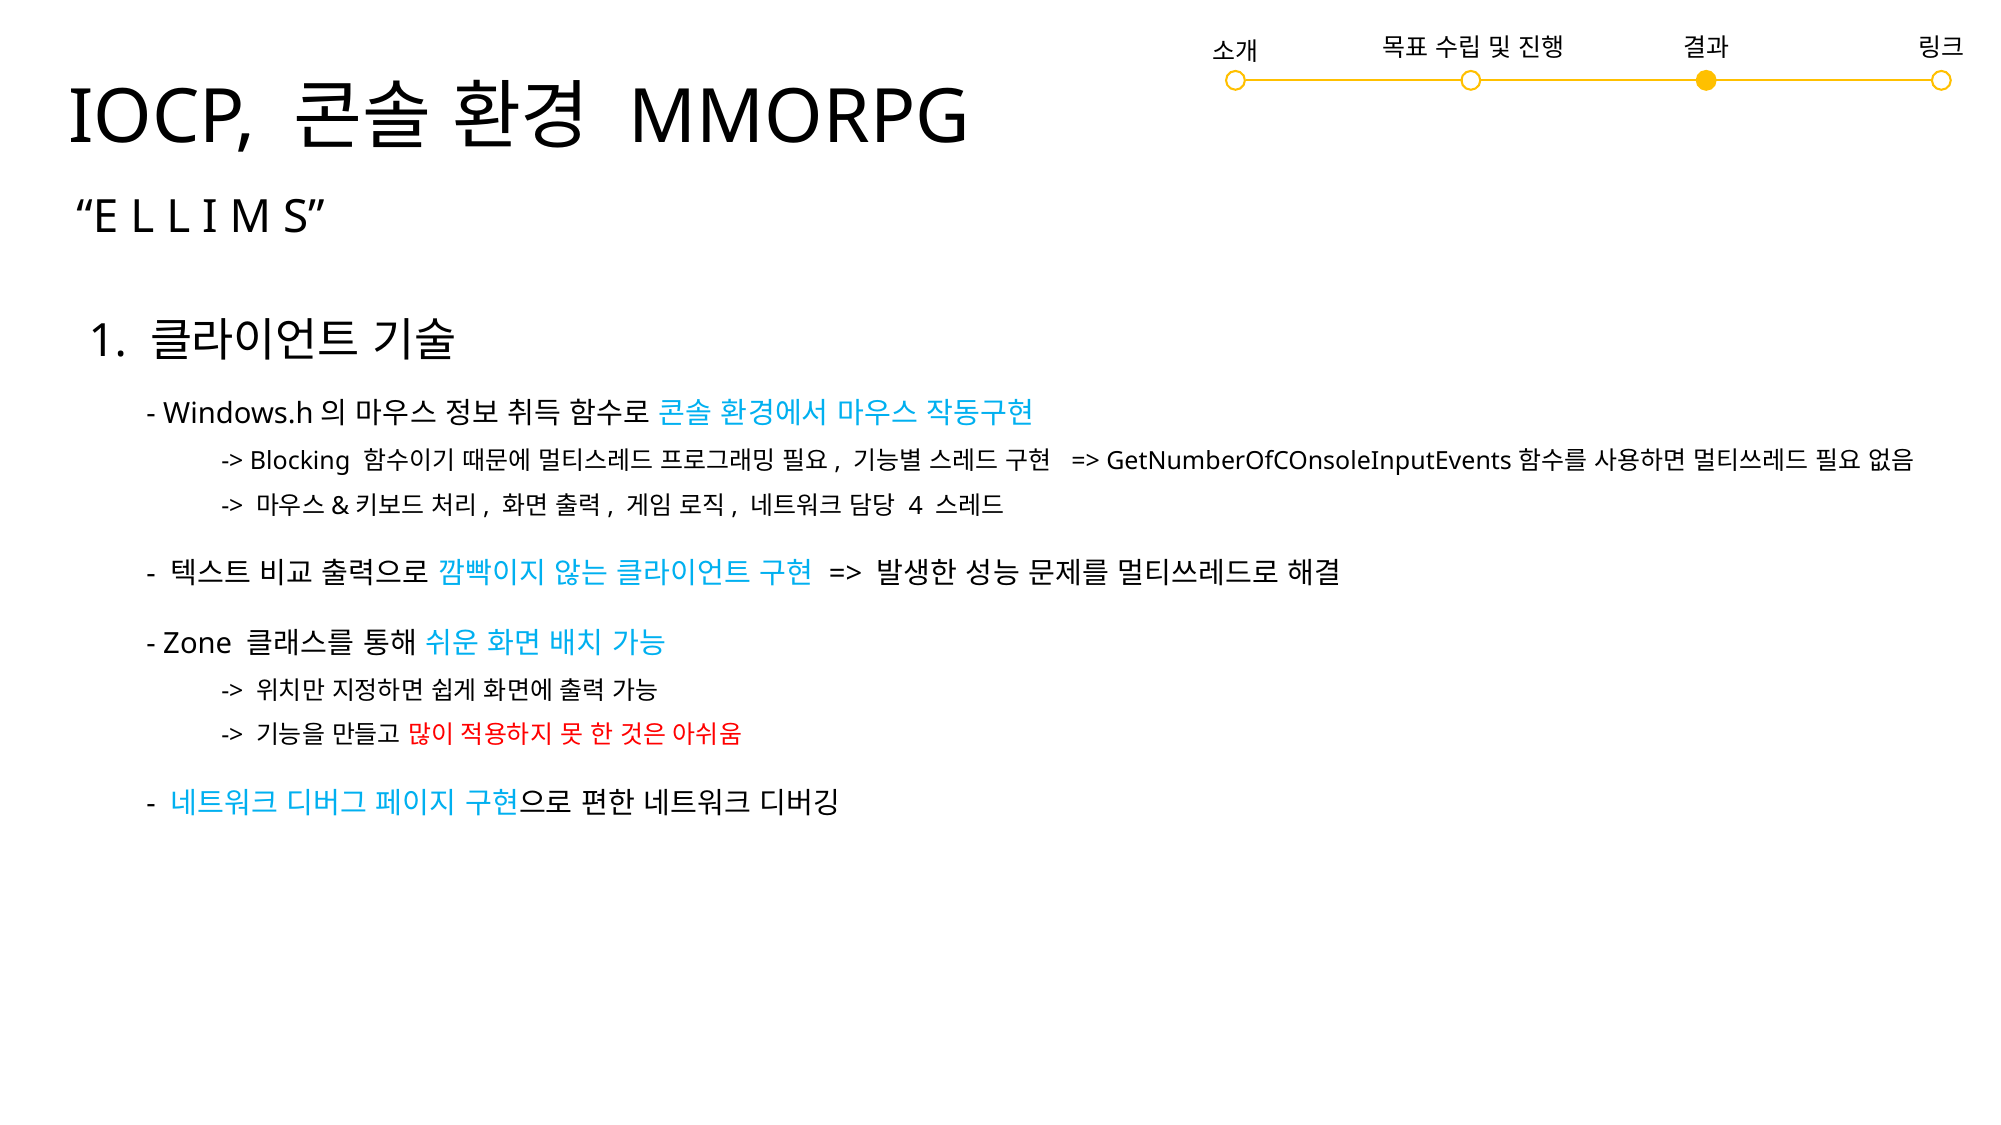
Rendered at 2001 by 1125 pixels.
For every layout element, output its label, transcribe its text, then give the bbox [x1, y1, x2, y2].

text_box 1. 클라이언트 기술 [73, 275, 472, 373]
text_box 결과 [1668, 23, 1745, 69]
text_box [1460, 69, 1482, 91]
text_box [1931, 69, 1952, 91]
text_box 링크 [1903, 23, 1980, 69]
text_box [1695, 69, 1717, 91]
text_box “E L L I M S” [61, 179, 340, 249]
text_box 목표 수립 및 진행 [1367, 24, 1580, 69]
text_box [1224, 74, 1246, 91]
title IOCP, 콘솔 환경 MMORPG [53, 9, 1246, 228]
text_box 소개 [1197, 28, 1274, 74]
text_box - Windows.h의 마우스 정보 취득 함수로 콘솔 환경에서 마우스 작동구현 -> Blocking 함수이기 때문에 멀티스레드 프로그래밍 필요, 기능별 스레드 구현 => GetNumberOfCOnsoleInputEvents함수를 사용하면 멀티쓰레드 필요 없음 -> 마우스&키보드 처리, 화면 출력, 게임 로직, 네트워크 담당 4 스레드 - 텍스트 비교 출력으로 깜빡이지 않는 클라이언트 구현 => 발생한 성능 문제를 멀티쓰레드로 해결 - Zone 클래스를 통해 쉬운 화면 배치 가능 -> 위치만 지정하면 쉽게 화면에 출력 가능 -> 기능을 만들고 많이 적용하지 못 한 것은 아쉬움 - 네트워크 디버그 페이지 구현으로 편한 네트워크 디버깅 [131, 369, 1930, 827]
